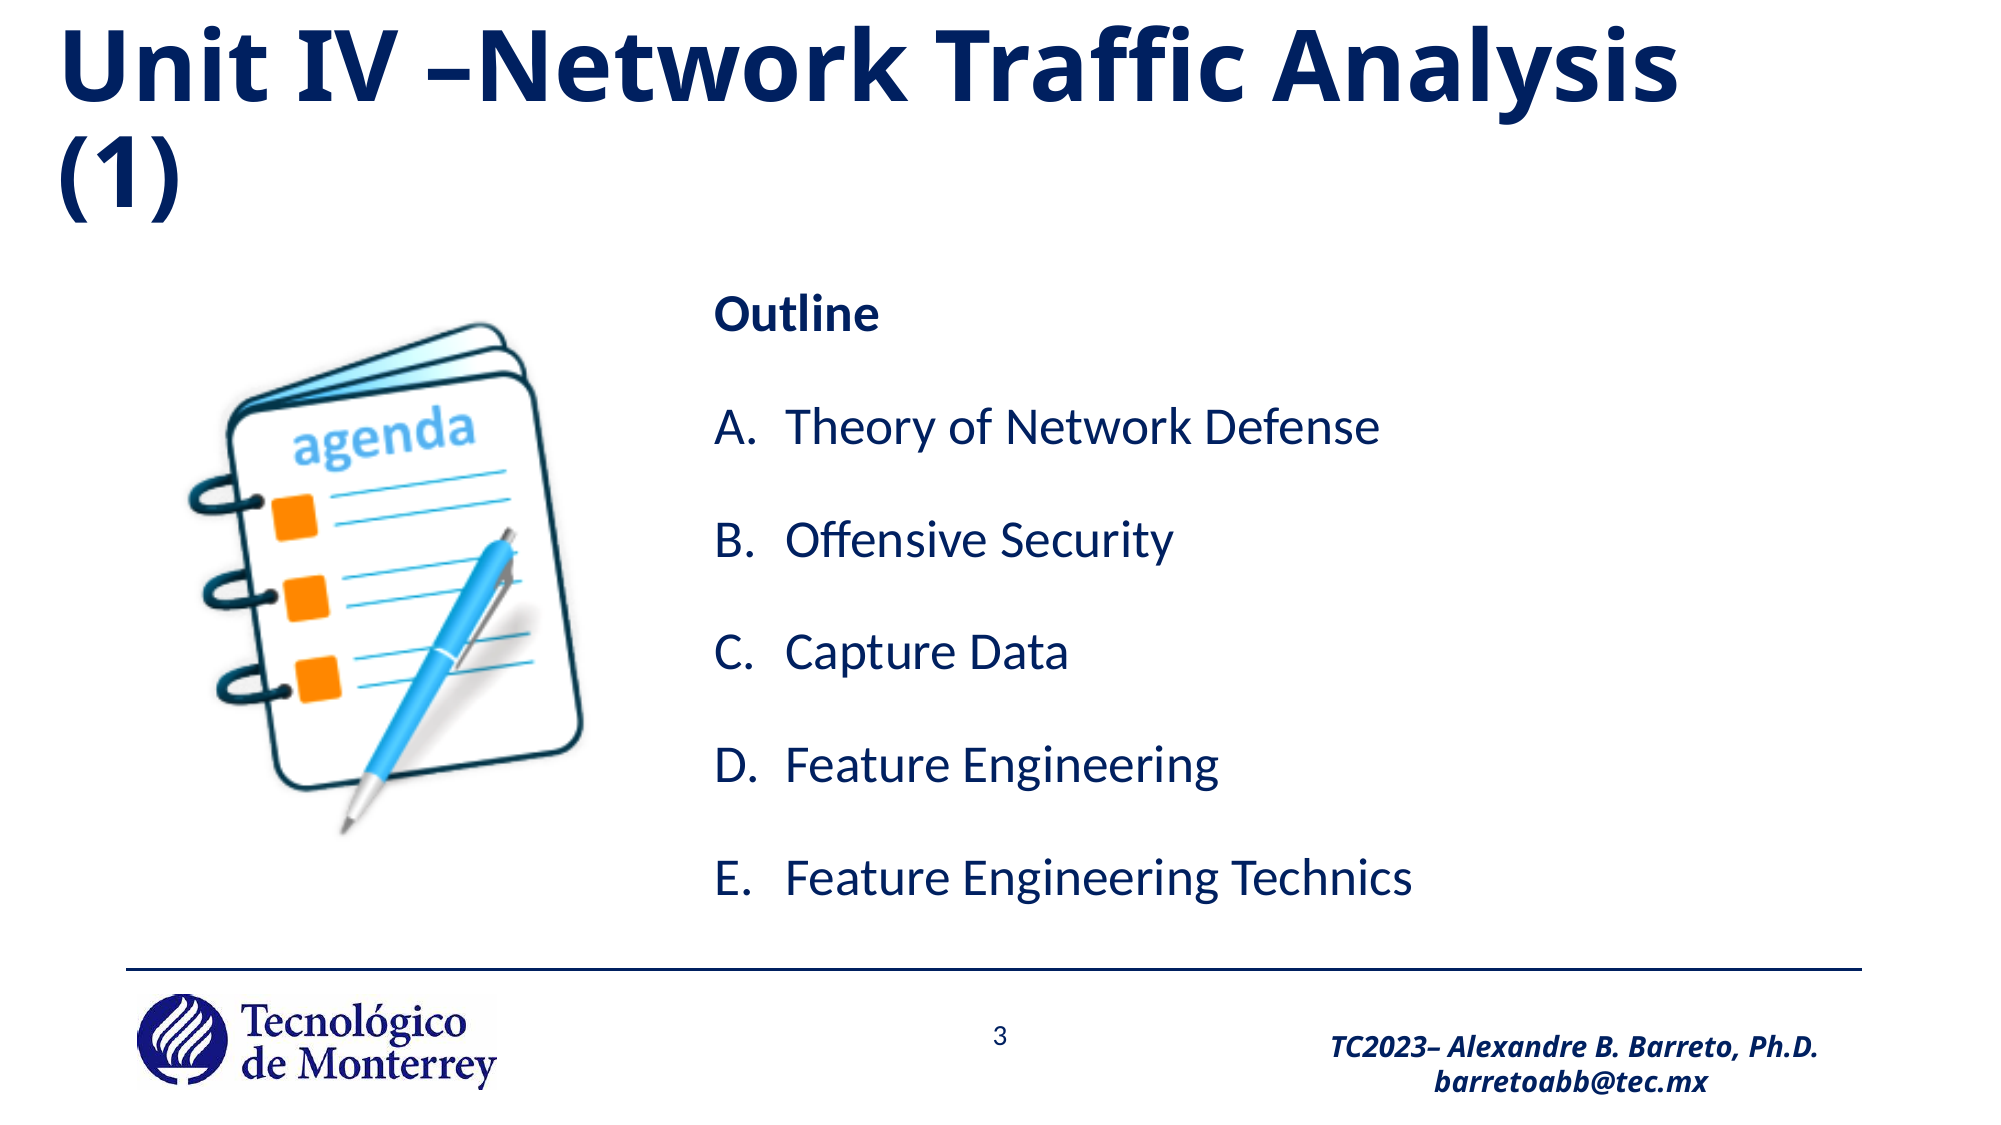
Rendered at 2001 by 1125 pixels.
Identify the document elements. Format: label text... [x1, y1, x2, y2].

title Unit IV –Network Traffic Analysis (1) [42, 7, 1715, 238]
picture [137, 994, 497, 1090]
list Outline Theory of Network Defense Offensive Security Capture Data Feature Engineering Feature Engineering Technics [699, 237, 1916, 916]
picture [70, 280, 672, 848]
